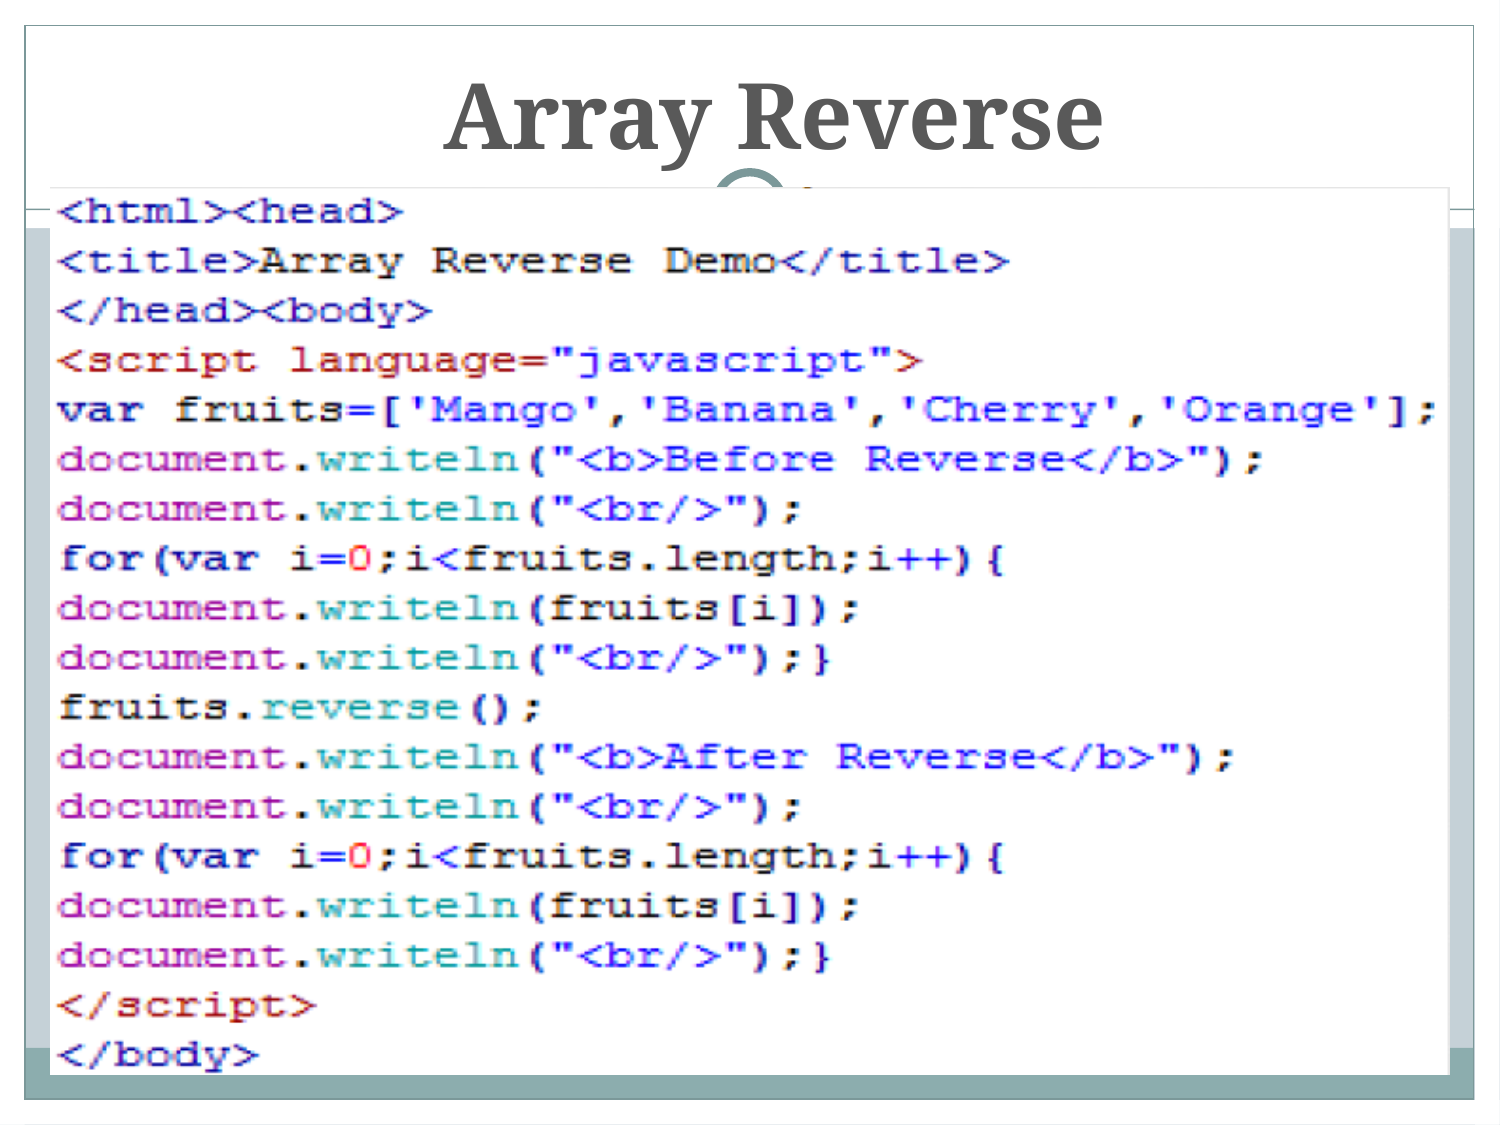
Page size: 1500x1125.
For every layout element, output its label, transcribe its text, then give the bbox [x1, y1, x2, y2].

picture [49, 187, 1451, 1075]
text_box Array Reverse [137, 50, 1413, 175]
